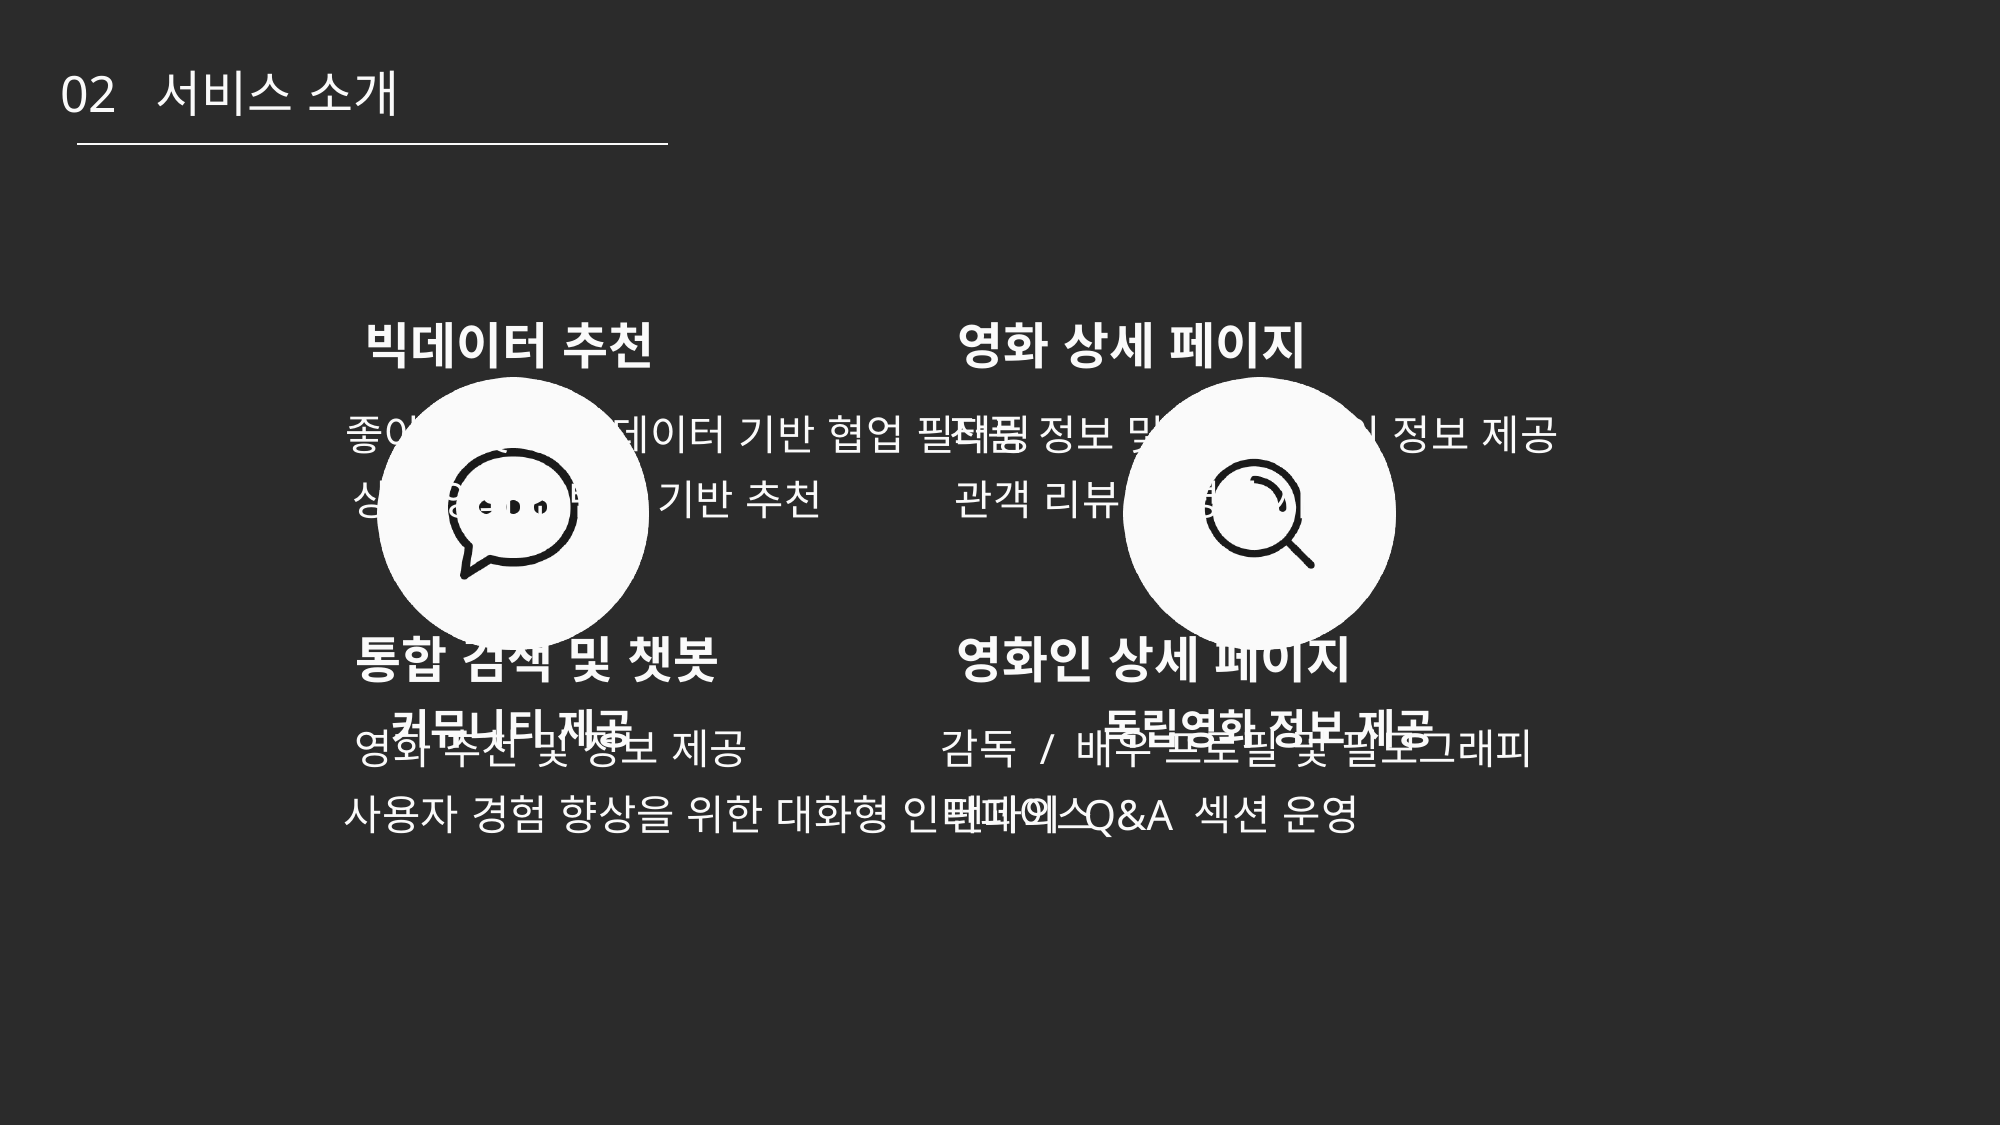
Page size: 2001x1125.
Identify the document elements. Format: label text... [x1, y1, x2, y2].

text_box 02 서비스 소개 [45, 55, 415, 130]
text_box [1088, 306, 1555, 848]
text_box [351, 306, 1088, 848]
